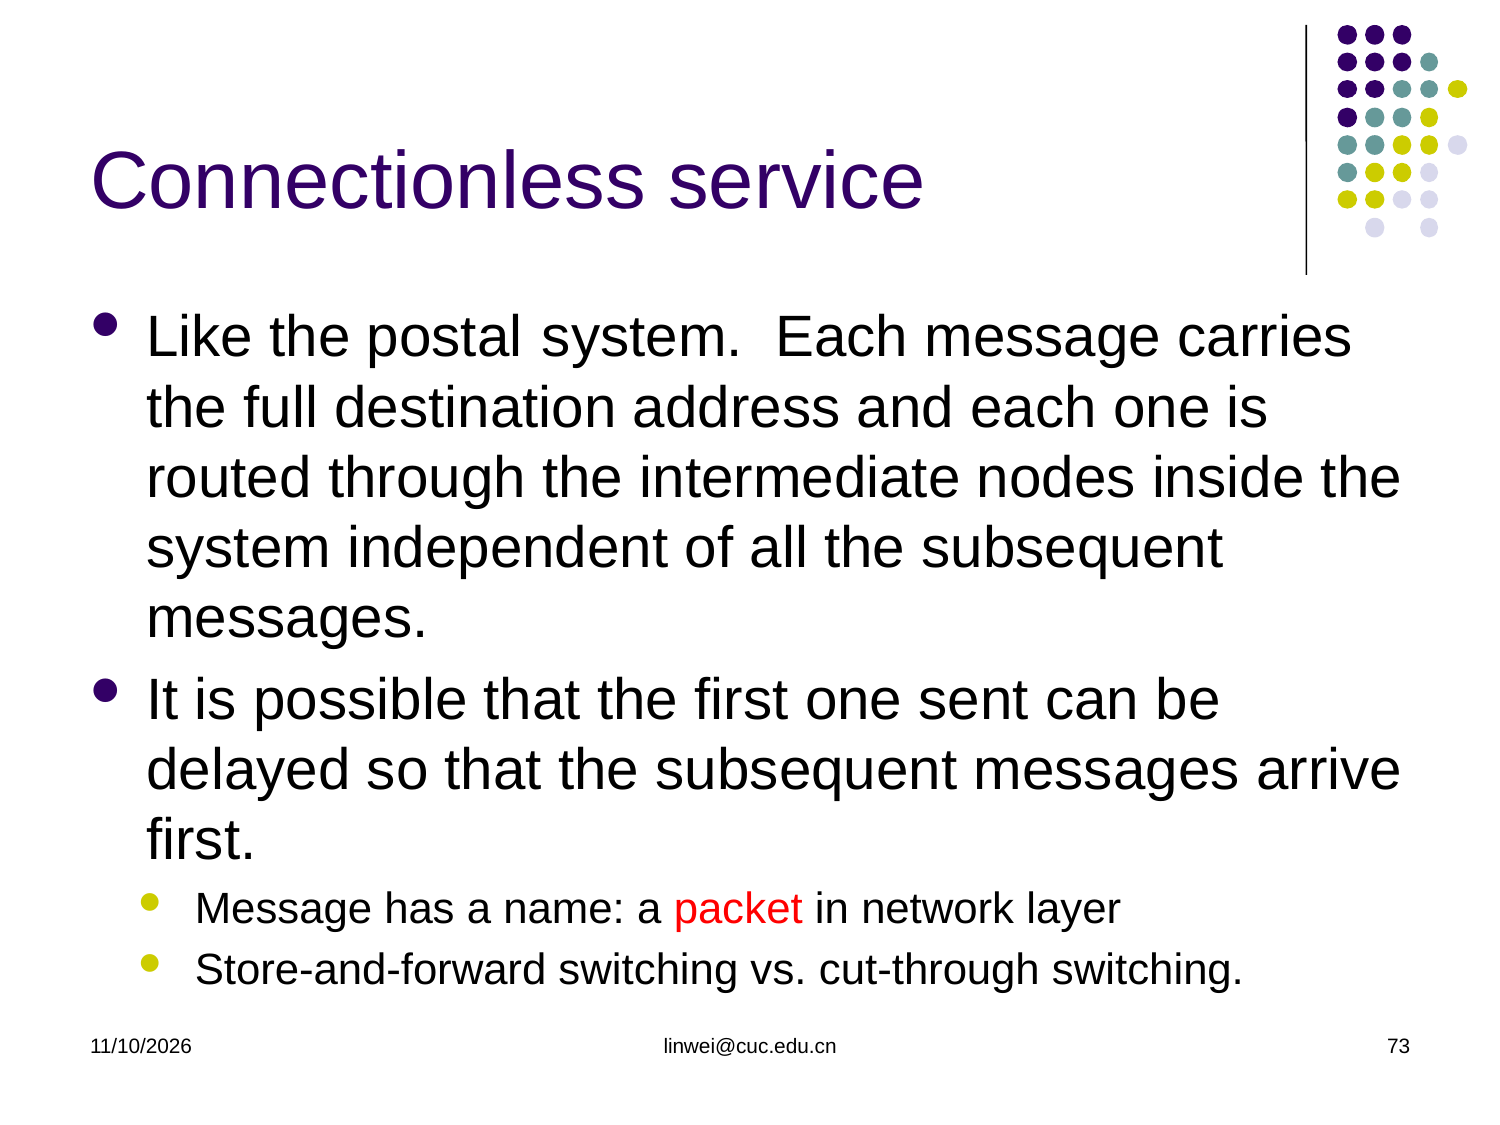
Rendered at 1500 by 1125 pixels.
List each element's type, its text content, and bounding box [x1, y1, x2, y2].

title Connectionless service [75, 20, 1313, 233]
slide_number 73 [1074, 1024, 1426, 1101]
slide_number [74, 1024, 426, 1101]
list Like the postal system. Each message carries the full destination address and each one is routed through the intermediate nodes inside the system independent of all the subsequent messages. It is possible that the first one sent can be delayed so that the subsequent messages arrive first. Message has a name: a packet in network layer Store-and-forward switching vs. cut-through switching. [75, 282, 1425, 1006]
footer linwei@cuc.edu.cn [512, 1024, 988, 1101]
